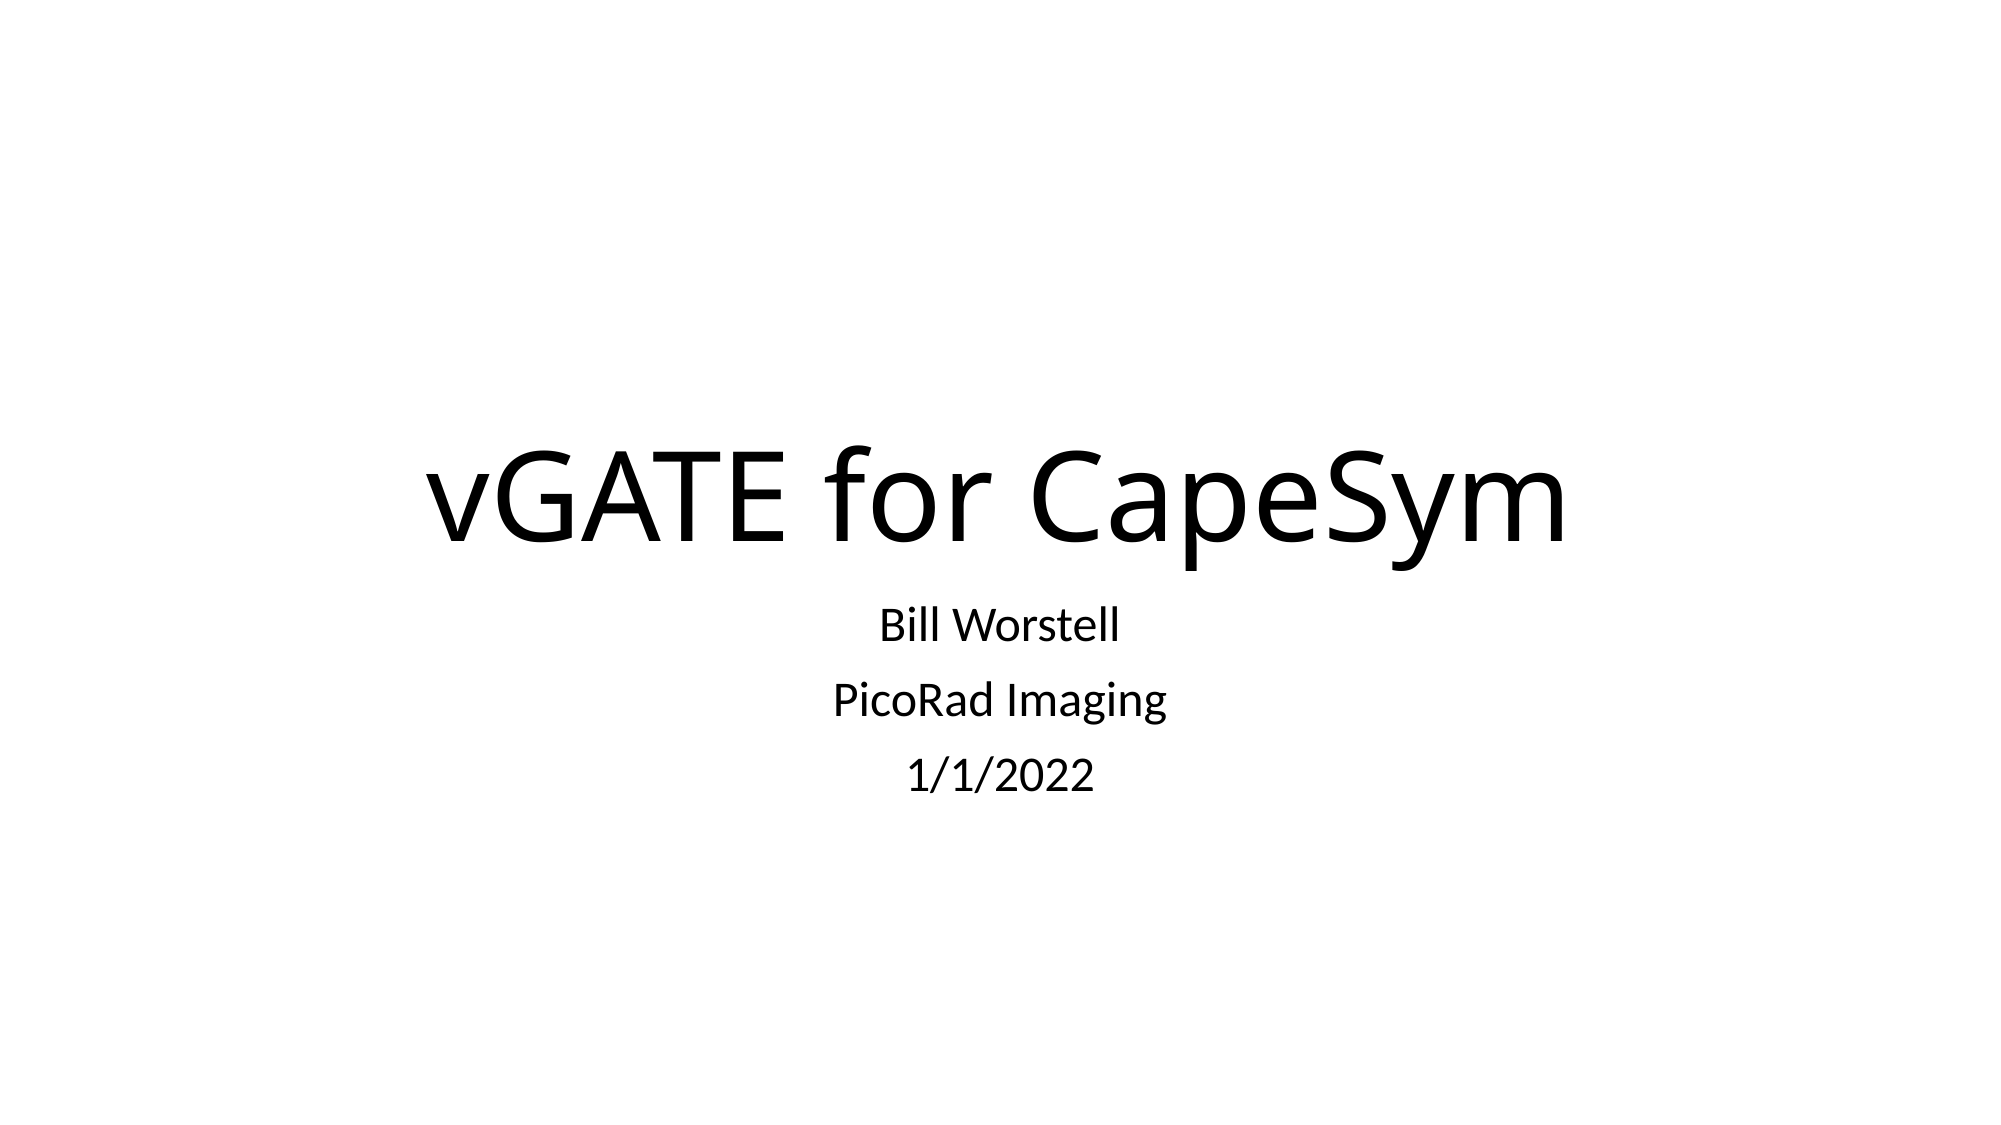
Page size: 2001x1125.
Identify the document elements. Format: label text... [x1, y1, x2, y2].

title vGATE for CapeSym [249, 184, 1750, 576]
subtitle Bill Worstell PicoRad Imaging 1/1/2022 [249, 590, 1750, 863]
